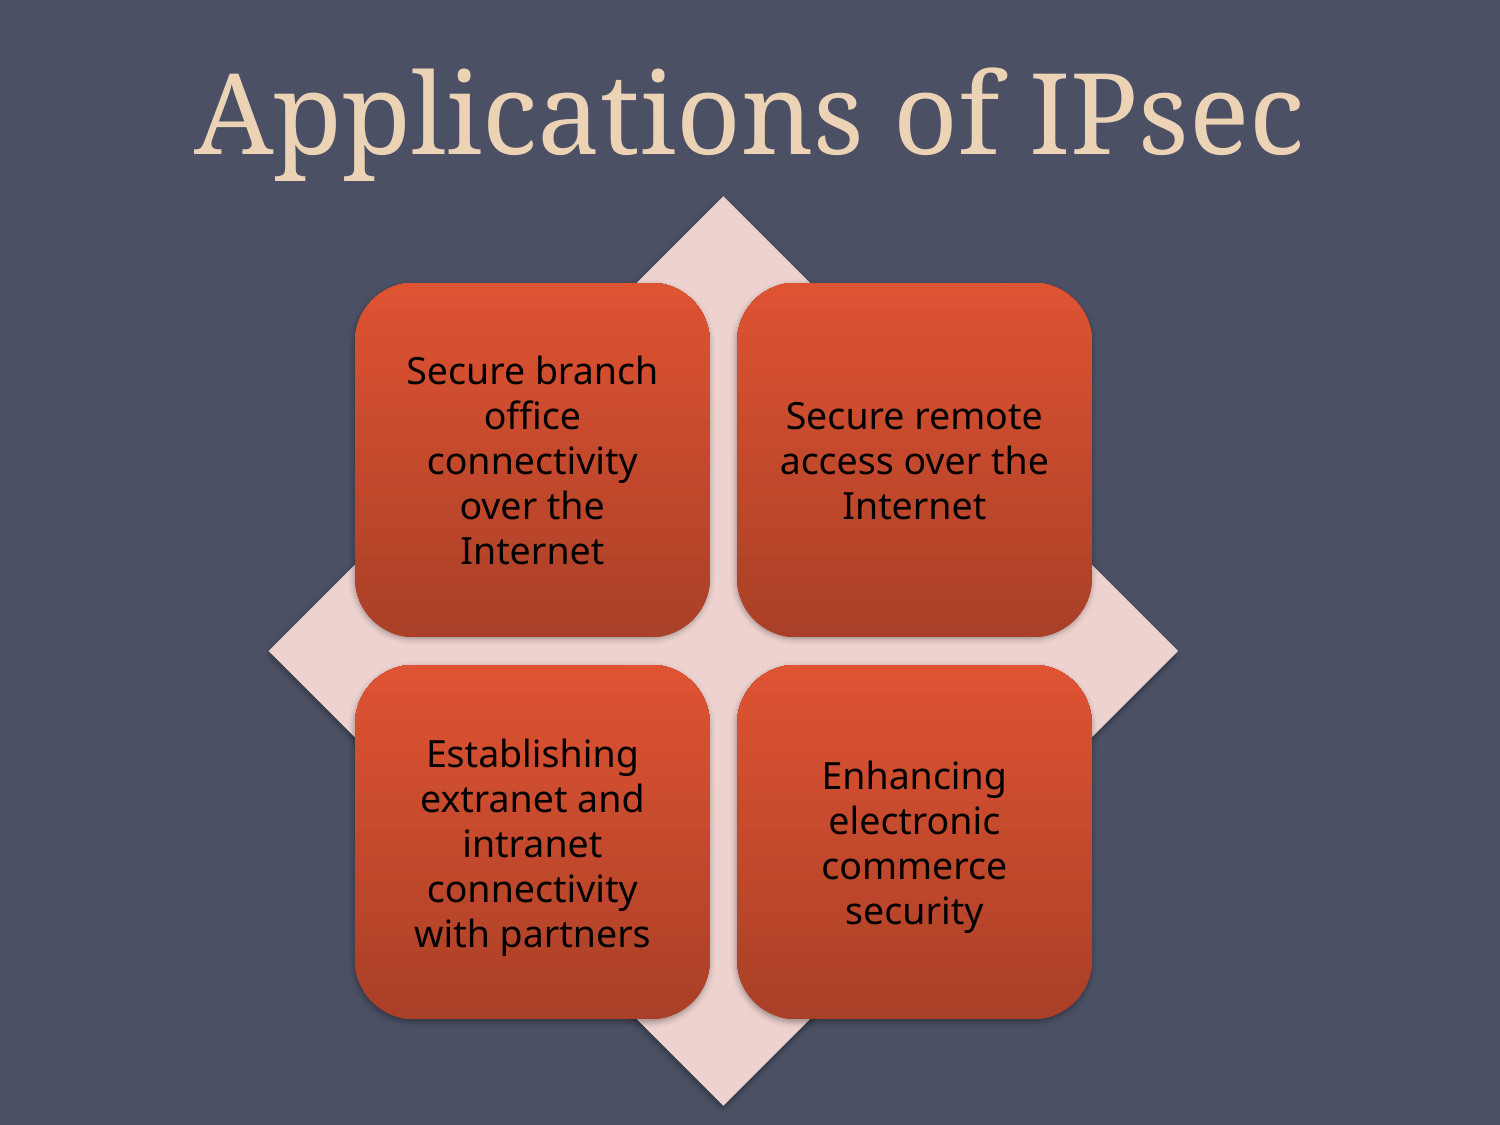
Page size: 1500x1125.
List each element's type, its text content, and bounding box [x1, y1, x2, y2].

title Applications of IPsec [75, 0, 1425, 185]
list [0, 195, 1448, 1107]
